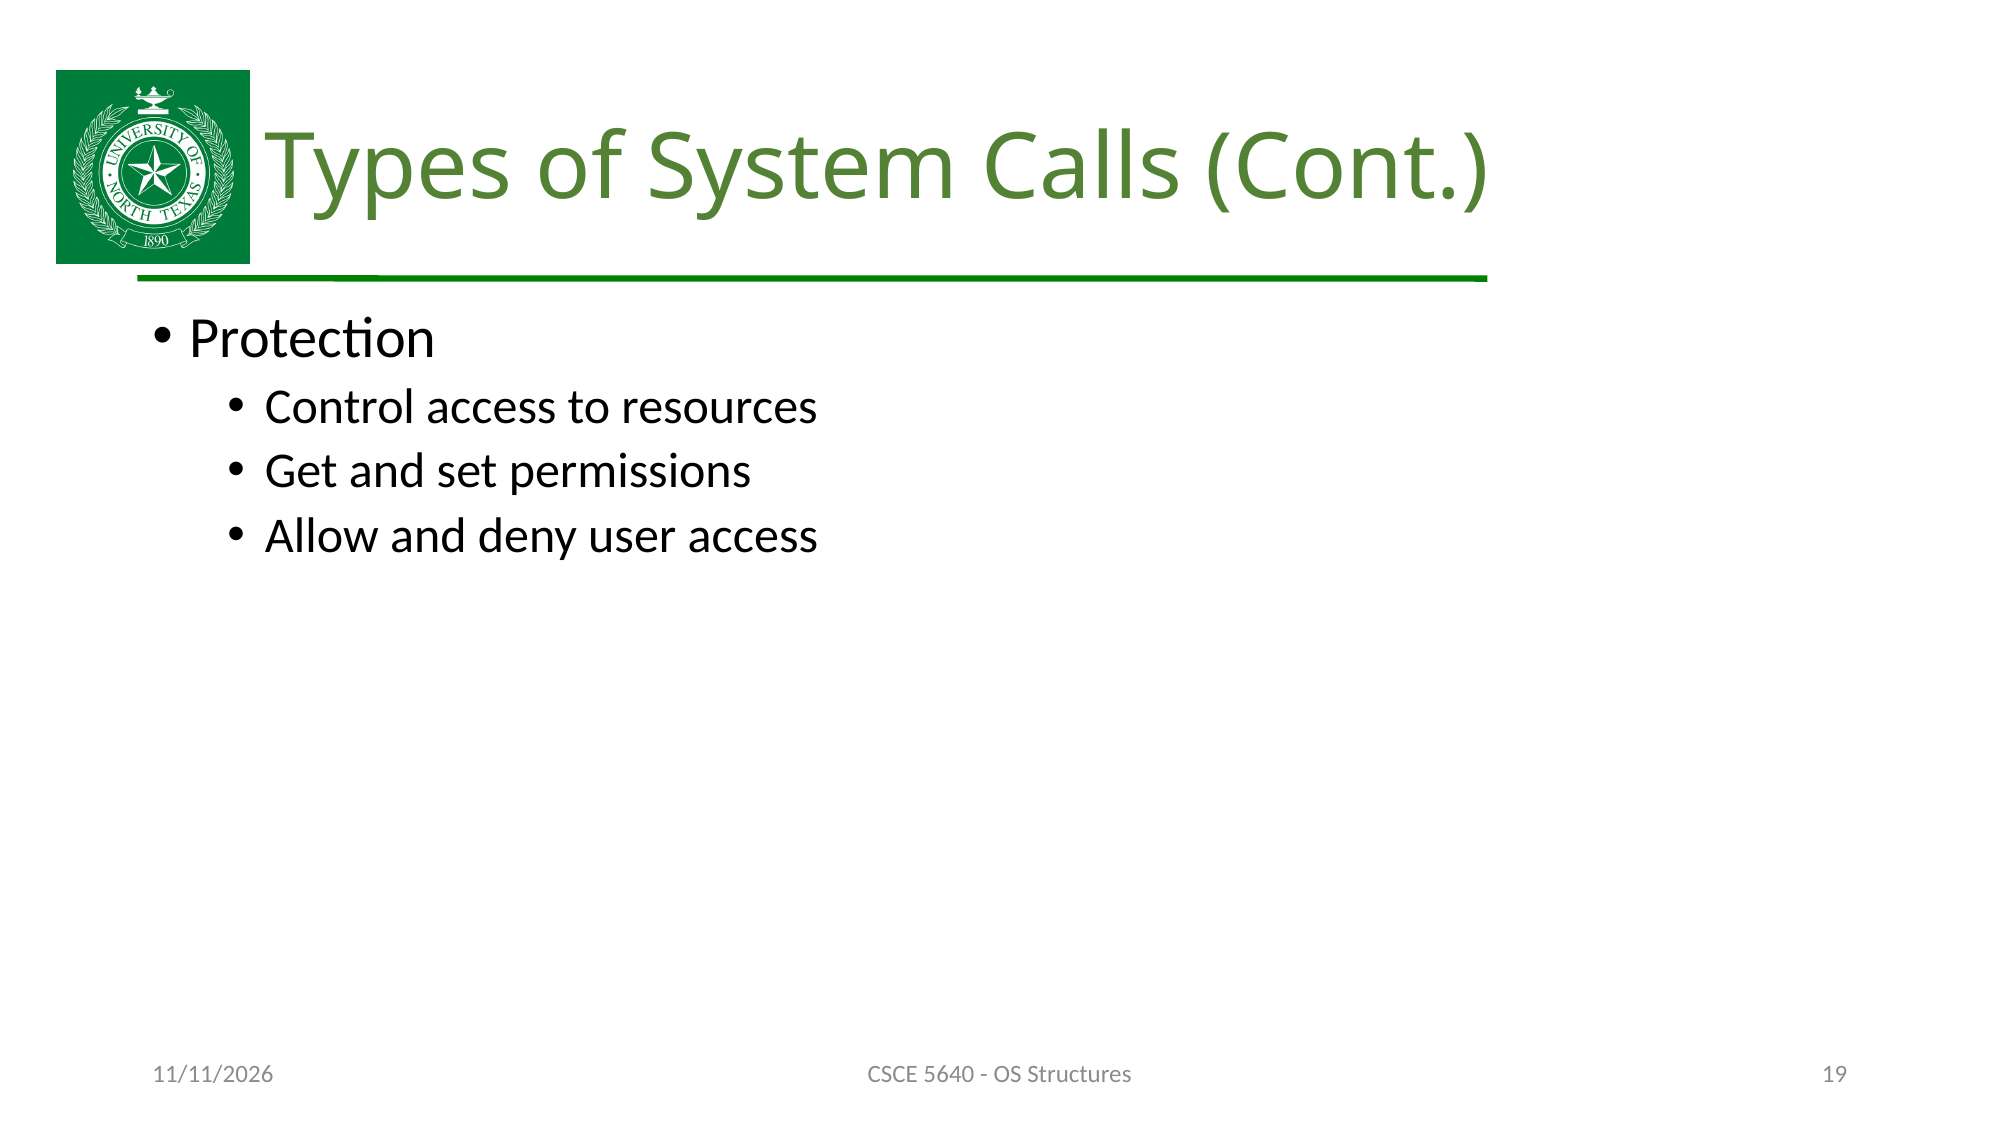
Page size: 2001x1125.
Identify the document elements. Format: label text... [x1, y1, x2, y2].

picture [56, 70, 249, 264]
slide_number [137, 1042, 588, 1103]
slide_number 19 [1412, 1042, 1863, 1103]
footer CSCE 5640 - OS Structures [662, 1042, 1338, 1103]
title Types of System Calls (Cont.) [249, 59, 1863, 278]
list Protection Control access to resources Get and set permissions Allow and deny user access [137, 299, 1863, 1014]
